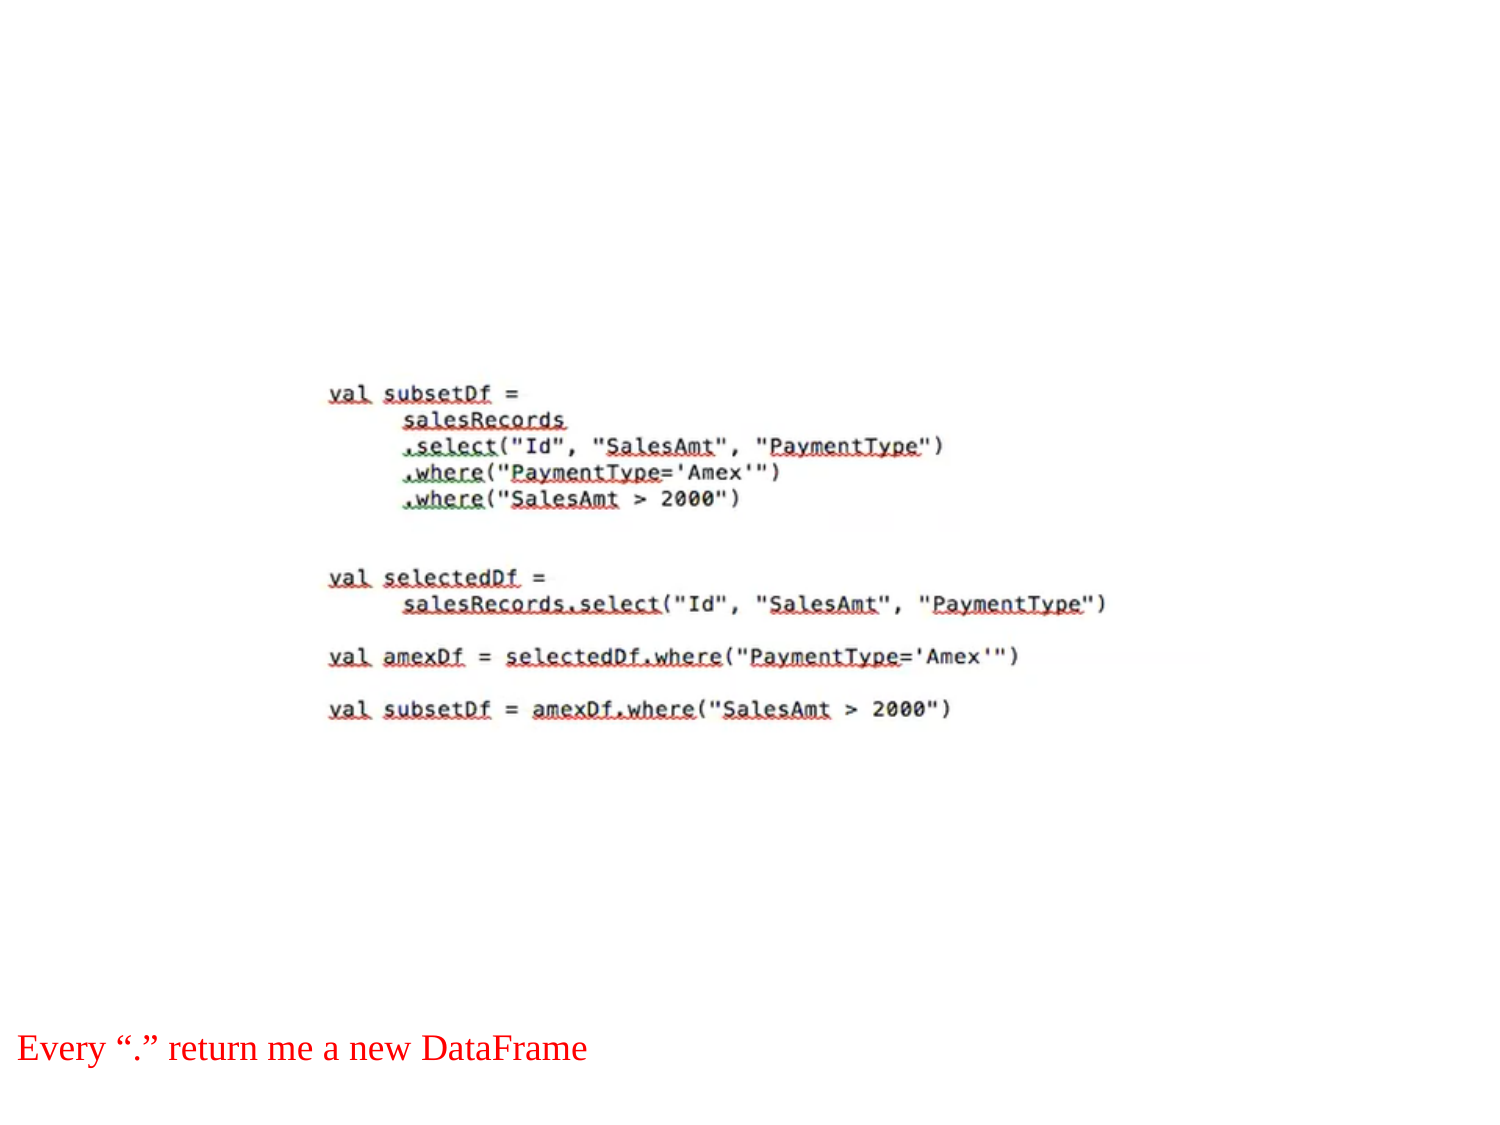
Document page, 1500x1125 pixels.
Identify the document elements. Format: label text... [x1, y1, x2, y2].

text_box Every “.” return me a new DataFrame [2, 1015, 604, 1076]
picture [290, 364, 1210, 764]
